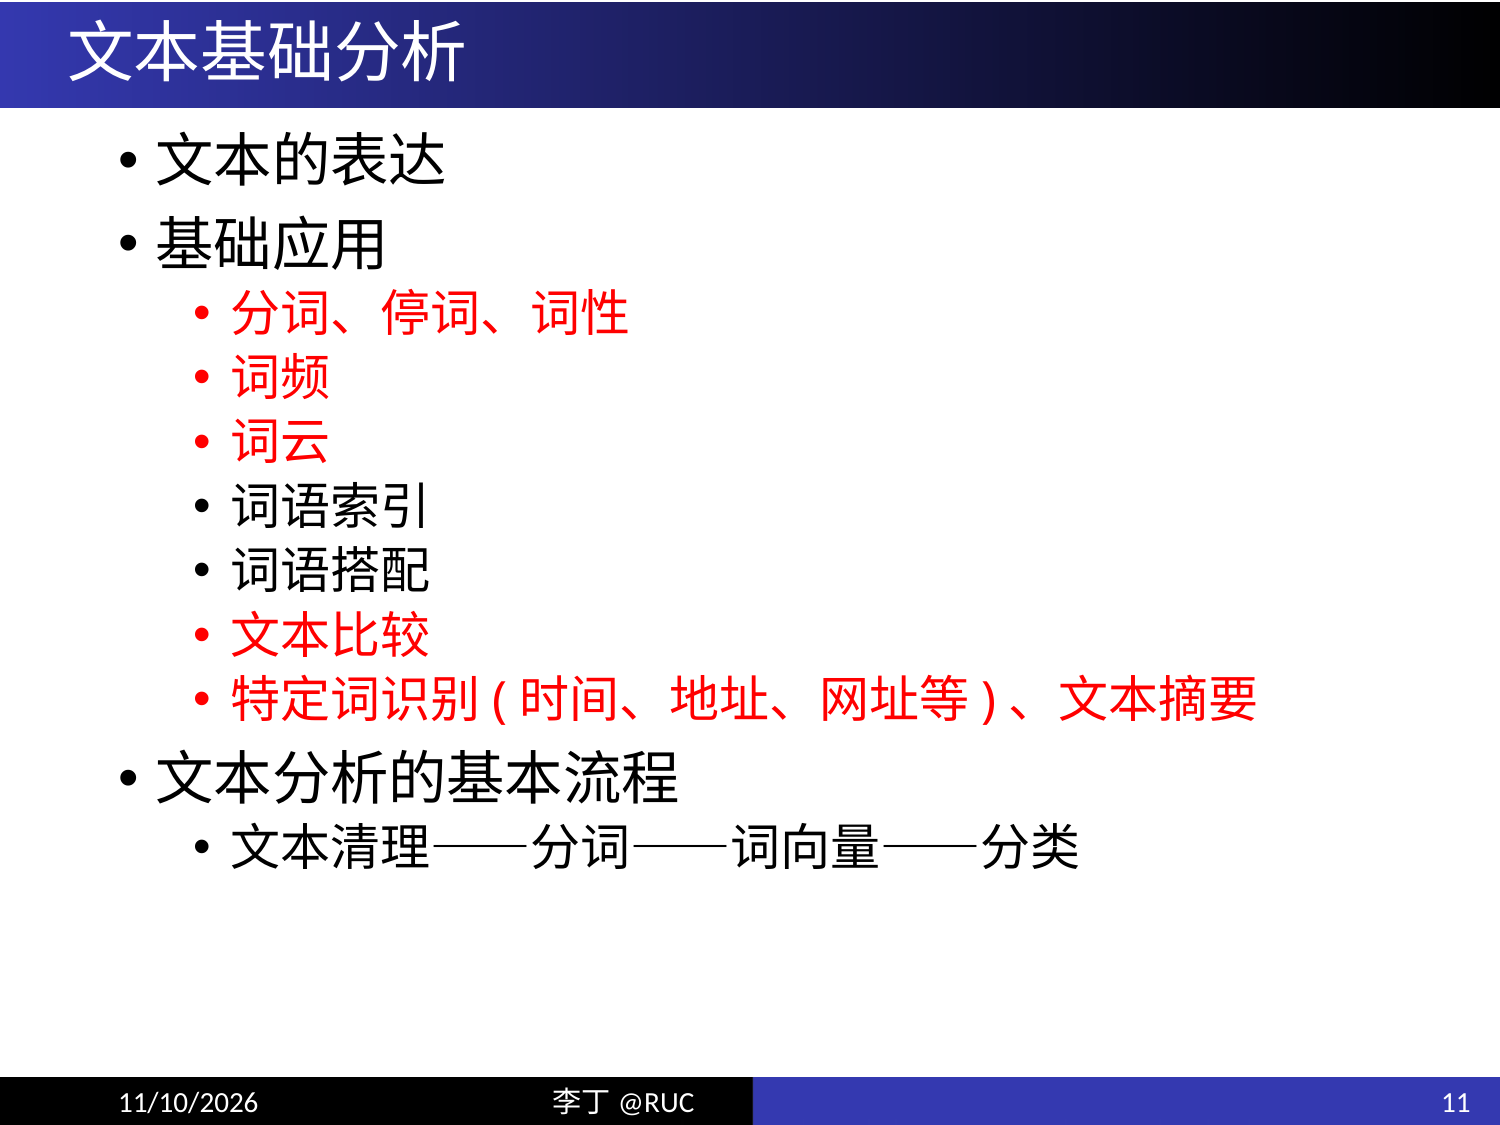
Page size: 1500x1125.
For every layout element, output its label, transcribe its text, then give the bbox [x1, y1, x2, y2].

title 文本基础分析 [52, 17, 1459, 93]
picture [0, 2, 1500, 108]
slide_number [103, 1088, 441, 1114]
picture [0, 1077, 1500, 1125]
slide_number 11 [1396, 1083, 1486, 1120]
list 文本的表达 基础应用 分词、停词、词性 词频 词云 词语索引 词语搭配 文本比较 特定词识别(时间、地址、网址等)、文本摘要 文本分析的基本流程 文本清理——分词——词向量——分类 [103, 123, 1397, 1067]
footer 李丁@RUC [496, 1088, 750, 1114]
